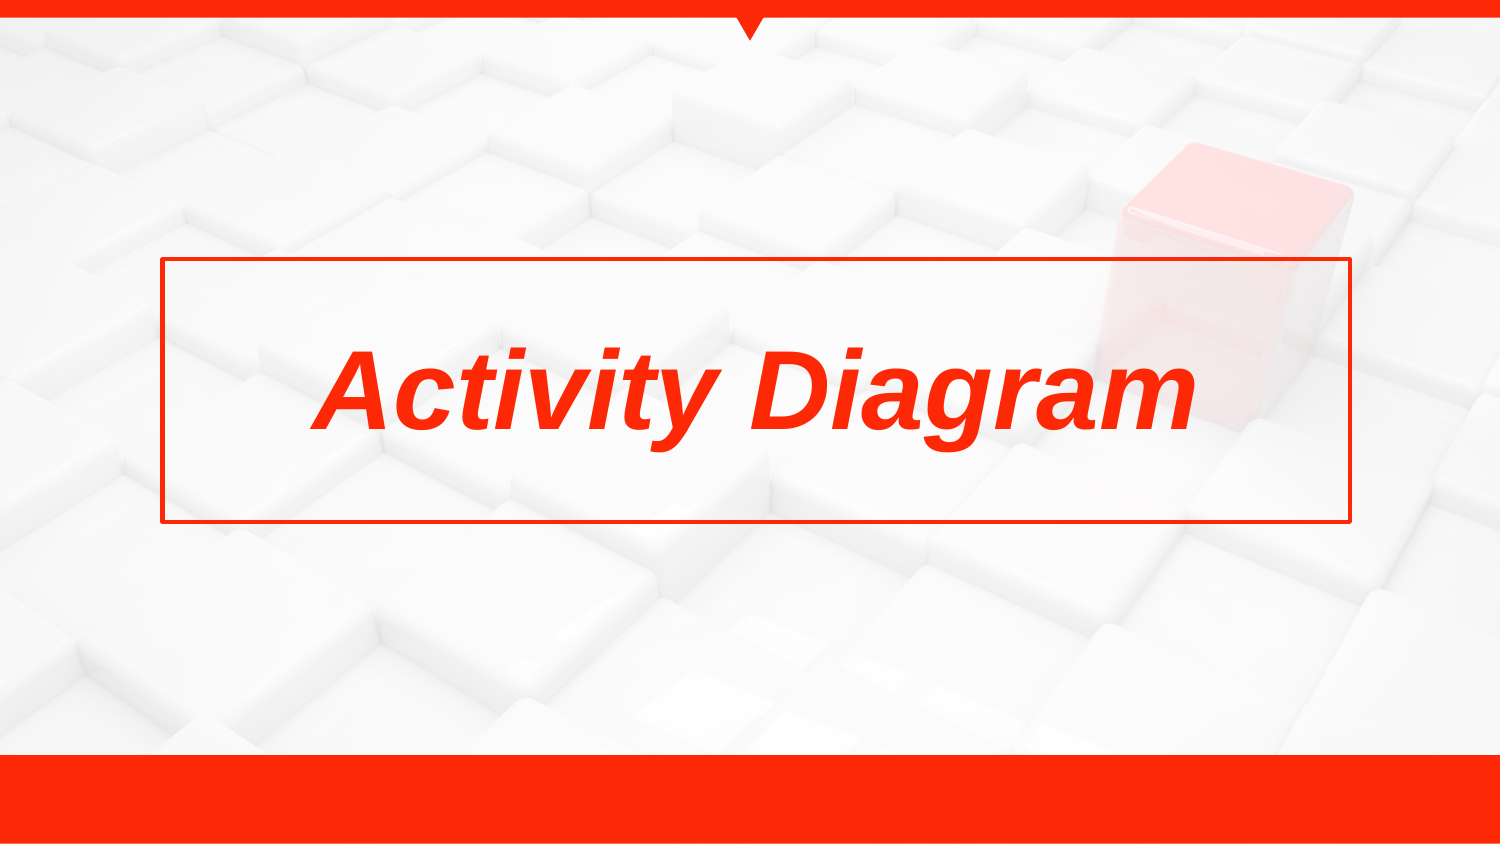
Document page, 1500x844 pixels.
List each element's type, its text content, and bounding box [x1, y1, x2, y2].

picture [0, 18, 1500, 755]
text_box Activity Diagram [187, 309, 1325, 505]
text_box [160, 257, 1352, 524]
